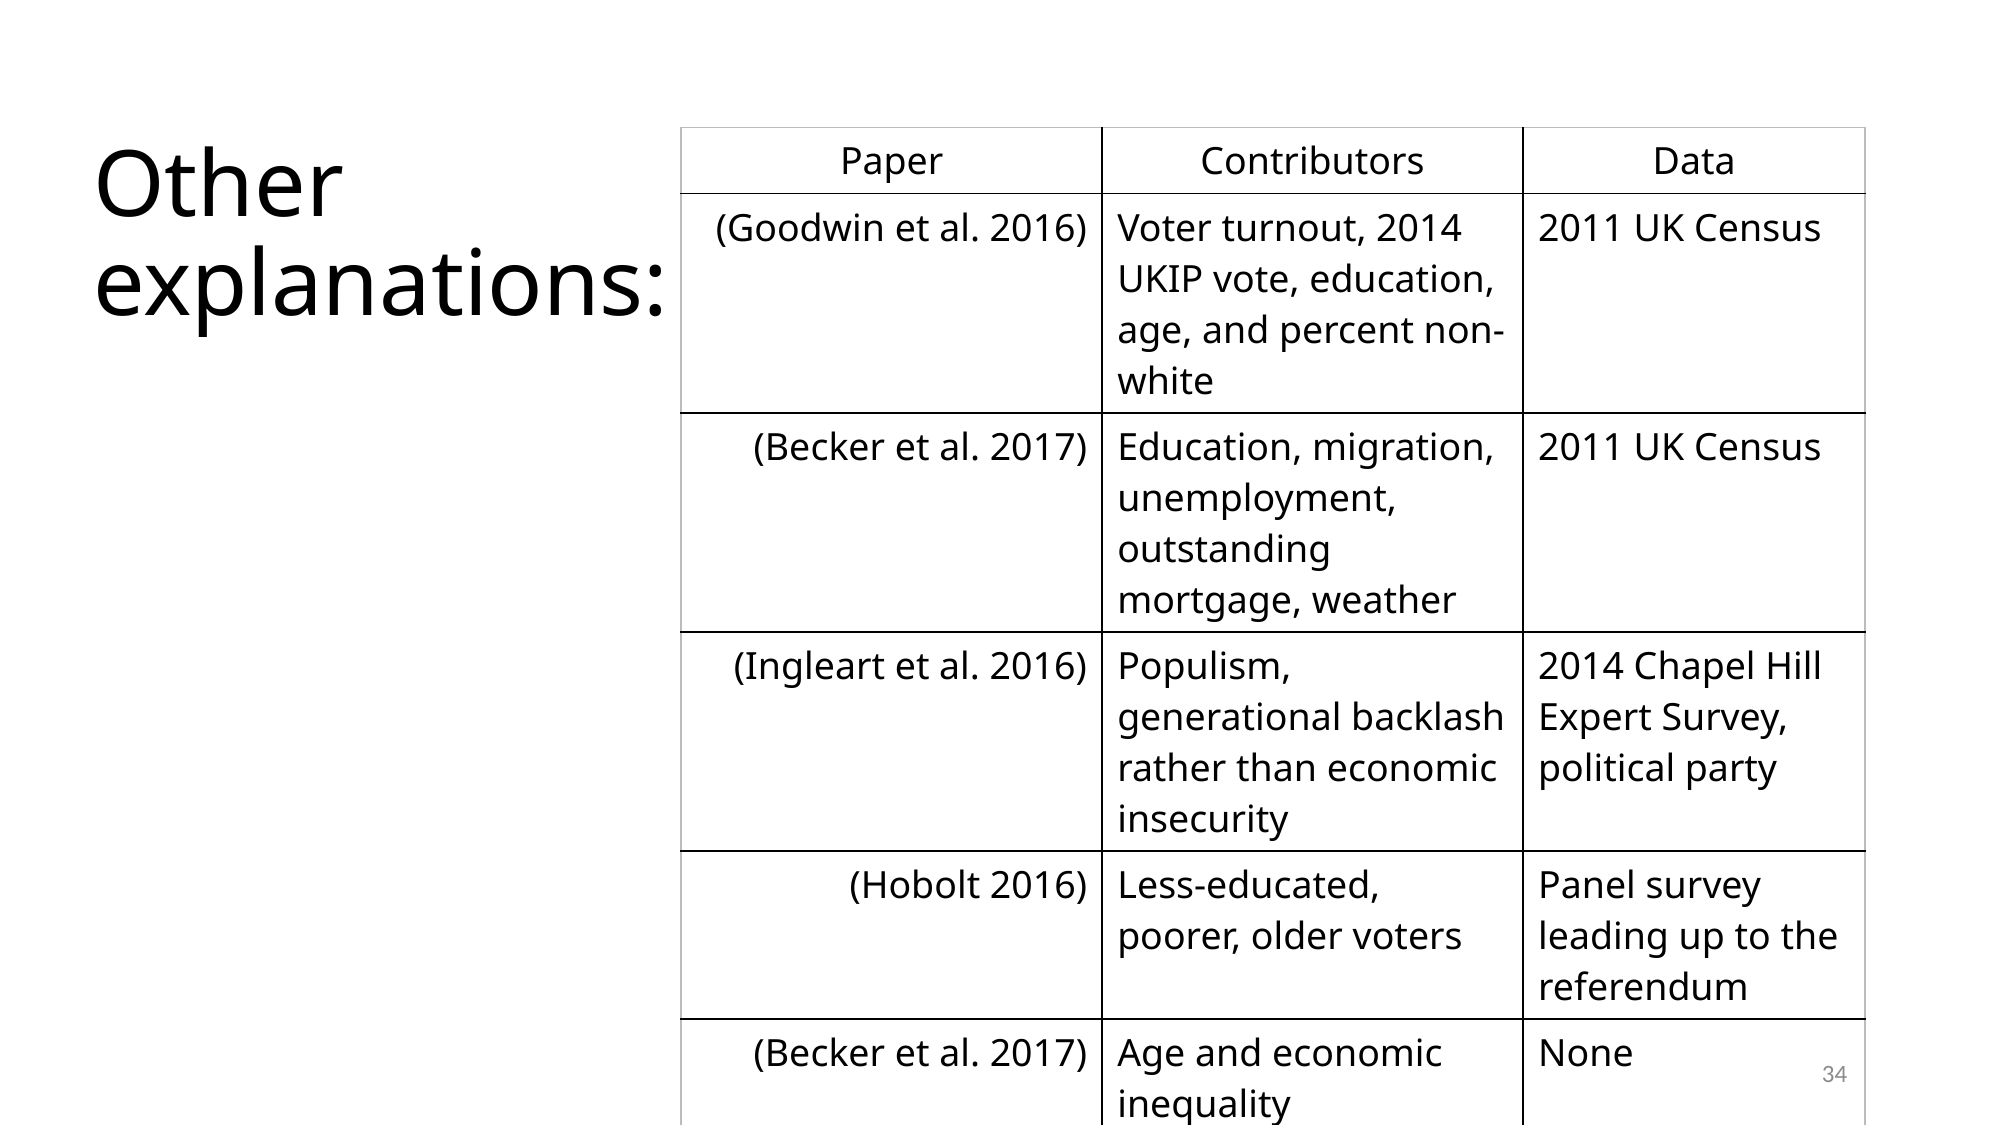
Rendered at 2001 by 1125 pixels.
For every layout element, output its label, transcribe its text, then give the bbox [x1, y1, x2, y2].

table_header Paper [682, 128, 1101, 193]
table_cell None [1524, 1020, 1864, 1125]
table_header Data [1524, 128, 1864, 193]
table_cell (Becker et al. 2017) [682, 1020, 1101, 1125]
table_cell 2011 UK Census [1524, 194, 1864, 412]
table_cell (Ingleart et al. 2016) [682, 633, 1101, 850]
table_cell (Goodwin et al. 2016) [682, 194, 1101, 412]
table_cell Panel survey leading up to the referendum [1524, 852, 1864, 1018]
table_cell Populism, generational backlash rather than economic insecurity [1103, 633, 1522, 850]
table_cell Age and economic inequality [1103, 1020, 1522, 1125]
table_cell Less-educated, poorer, older voters [1103, 852, 1522, 1018]
table_header Contributors [1103, 128, 1522, 193]
table_cell (Becker et al. 2017) [682, 414, 1101, 631]
slide_number 34 [1412, 1042, 1863, 1103]
table_cell 2011 UK Census [1524, 414, 1864, 631]
table_cell (Hobolt 2016) [682, 852, 1101, 1018]
table_cell 2014 Chapel Hill Expert Survey, political party [1524, 633, 1864, 850]
title Other explanations: [78, 127, 680, 345]
table_cell Voter turnout, 2014 UKIP vote, education, age, and percent non-white [1103, 194, 1522, 412]
table_cell Education, migration, unemployment, outstanding mortgage, weather [1103, 414, 1522, 631]
